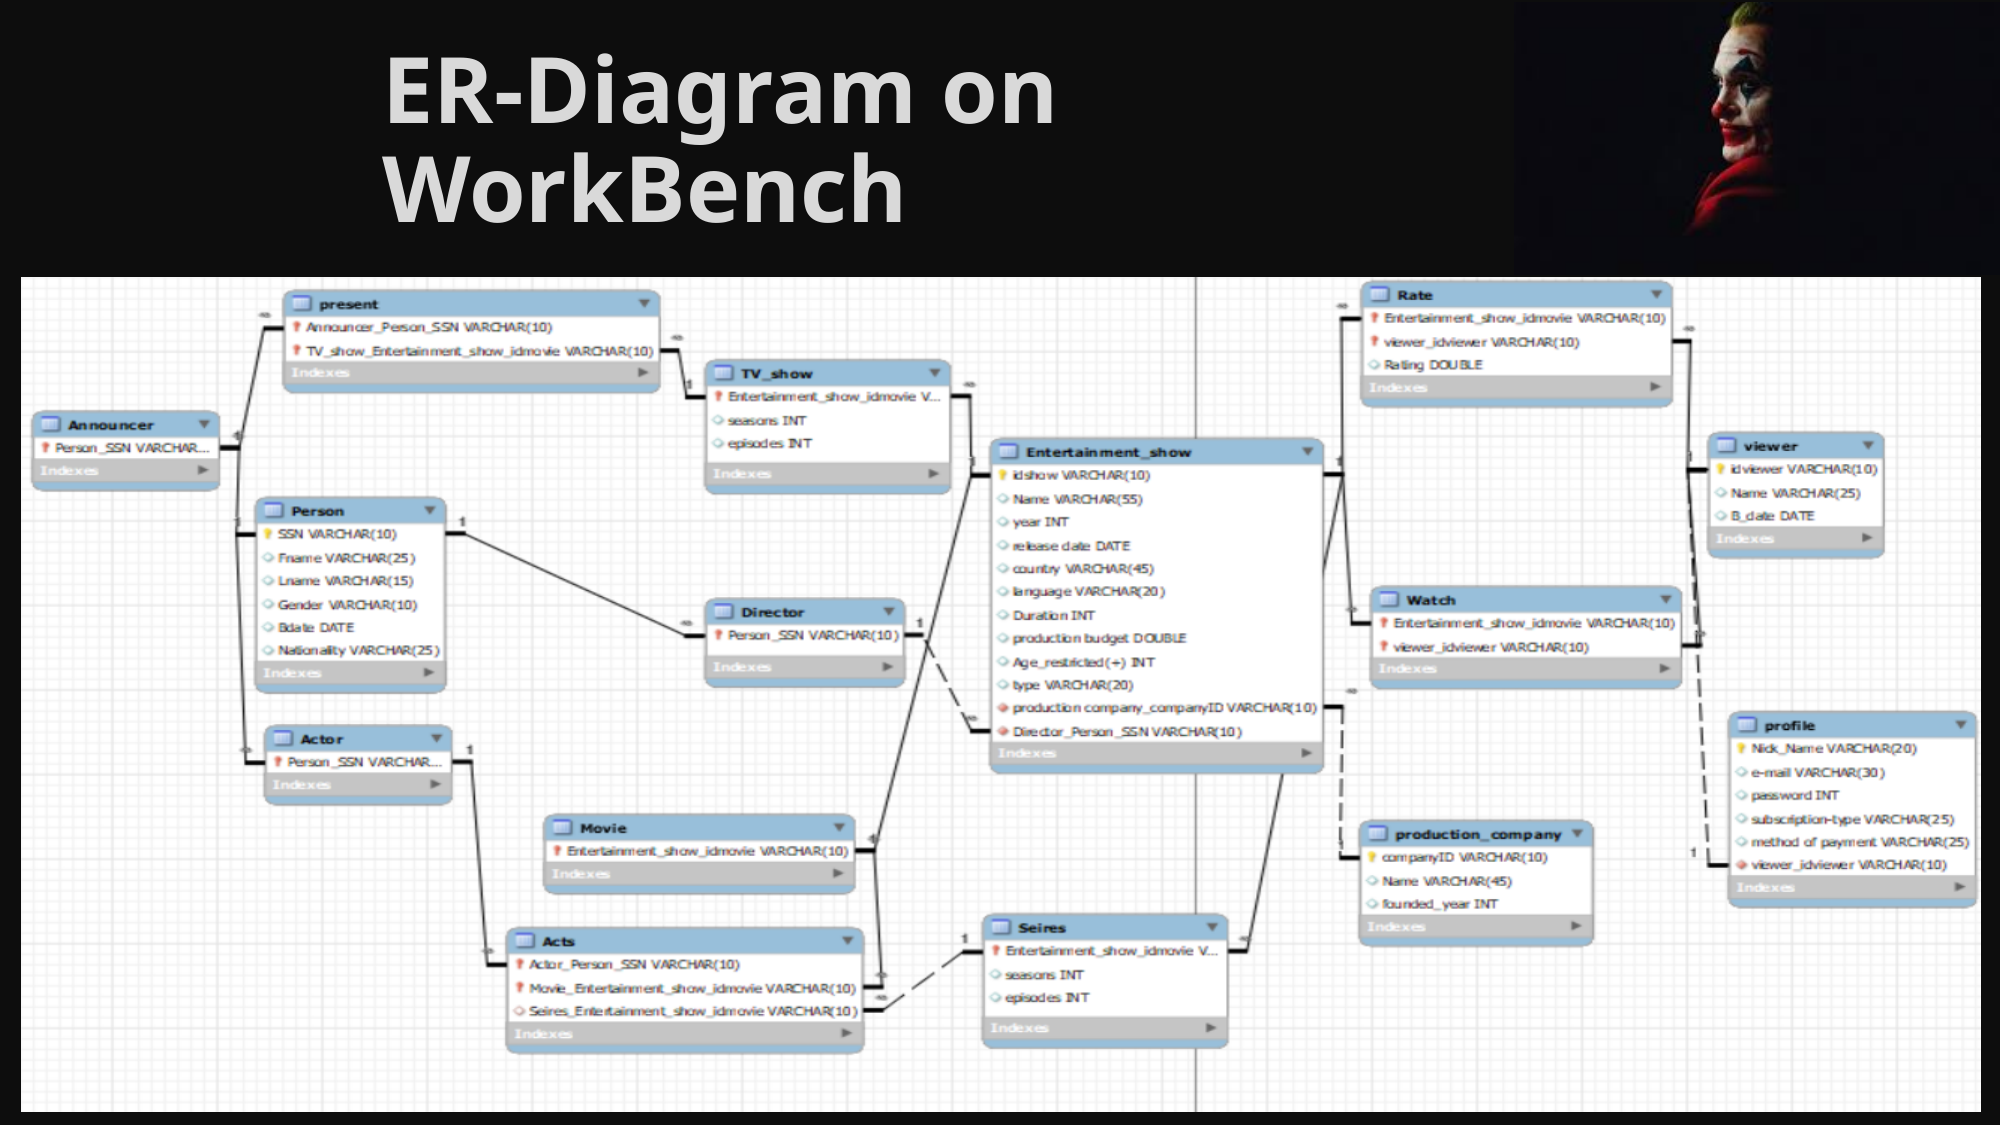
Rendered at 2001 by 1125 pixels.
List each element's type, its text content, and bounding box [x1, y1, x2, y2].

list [21, 277, 1981, 1112]
picture [1514, 2, 2000, 275]
title ER-Diagram on WorkBench [367, 34, 1494, 252]
